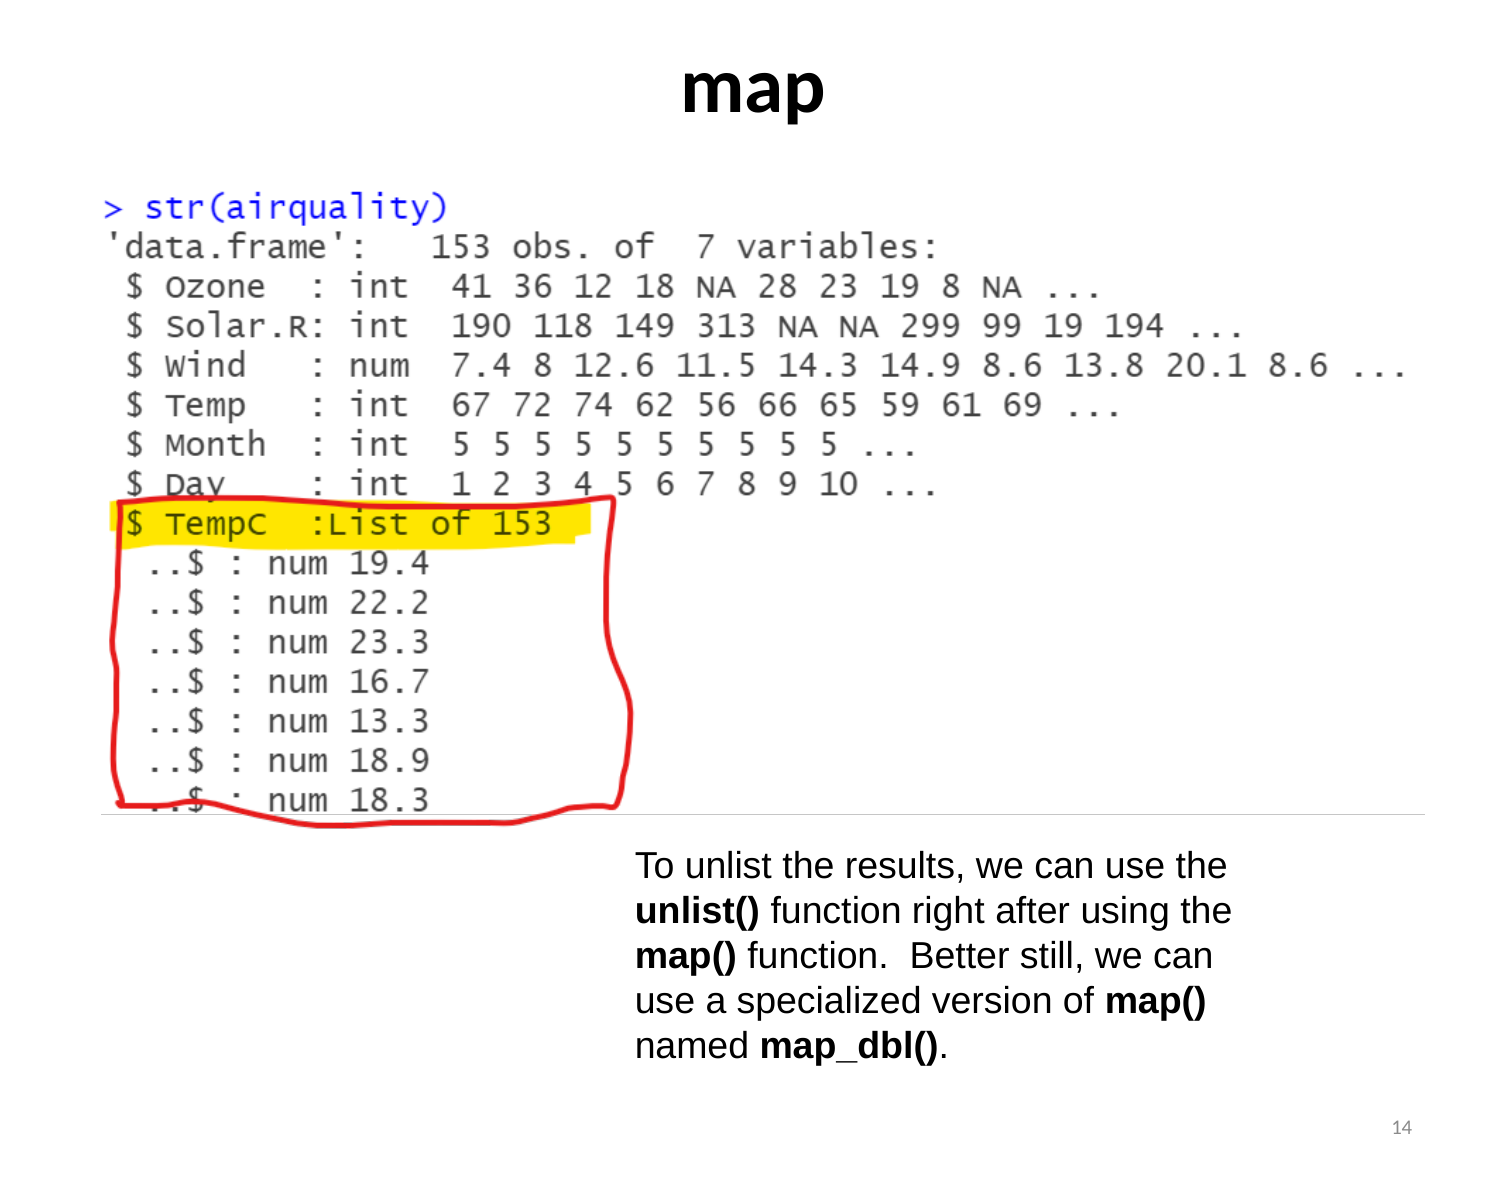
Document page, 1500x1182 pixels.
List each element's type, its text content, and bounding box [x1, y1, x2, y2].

text_box map() will return results in the form of a list, which can be a pain. To unlist the results, we can use the unlist() function right after using the map() function. Better still, we can use a specialized version of map() named map_dbl(). [620, 839, 1294, 1074]
slide_number 14 [1074, 1094, 1425, 1158]
picture [101, 184, 1426, 831]
title map [78, 0, 1429, 162]
